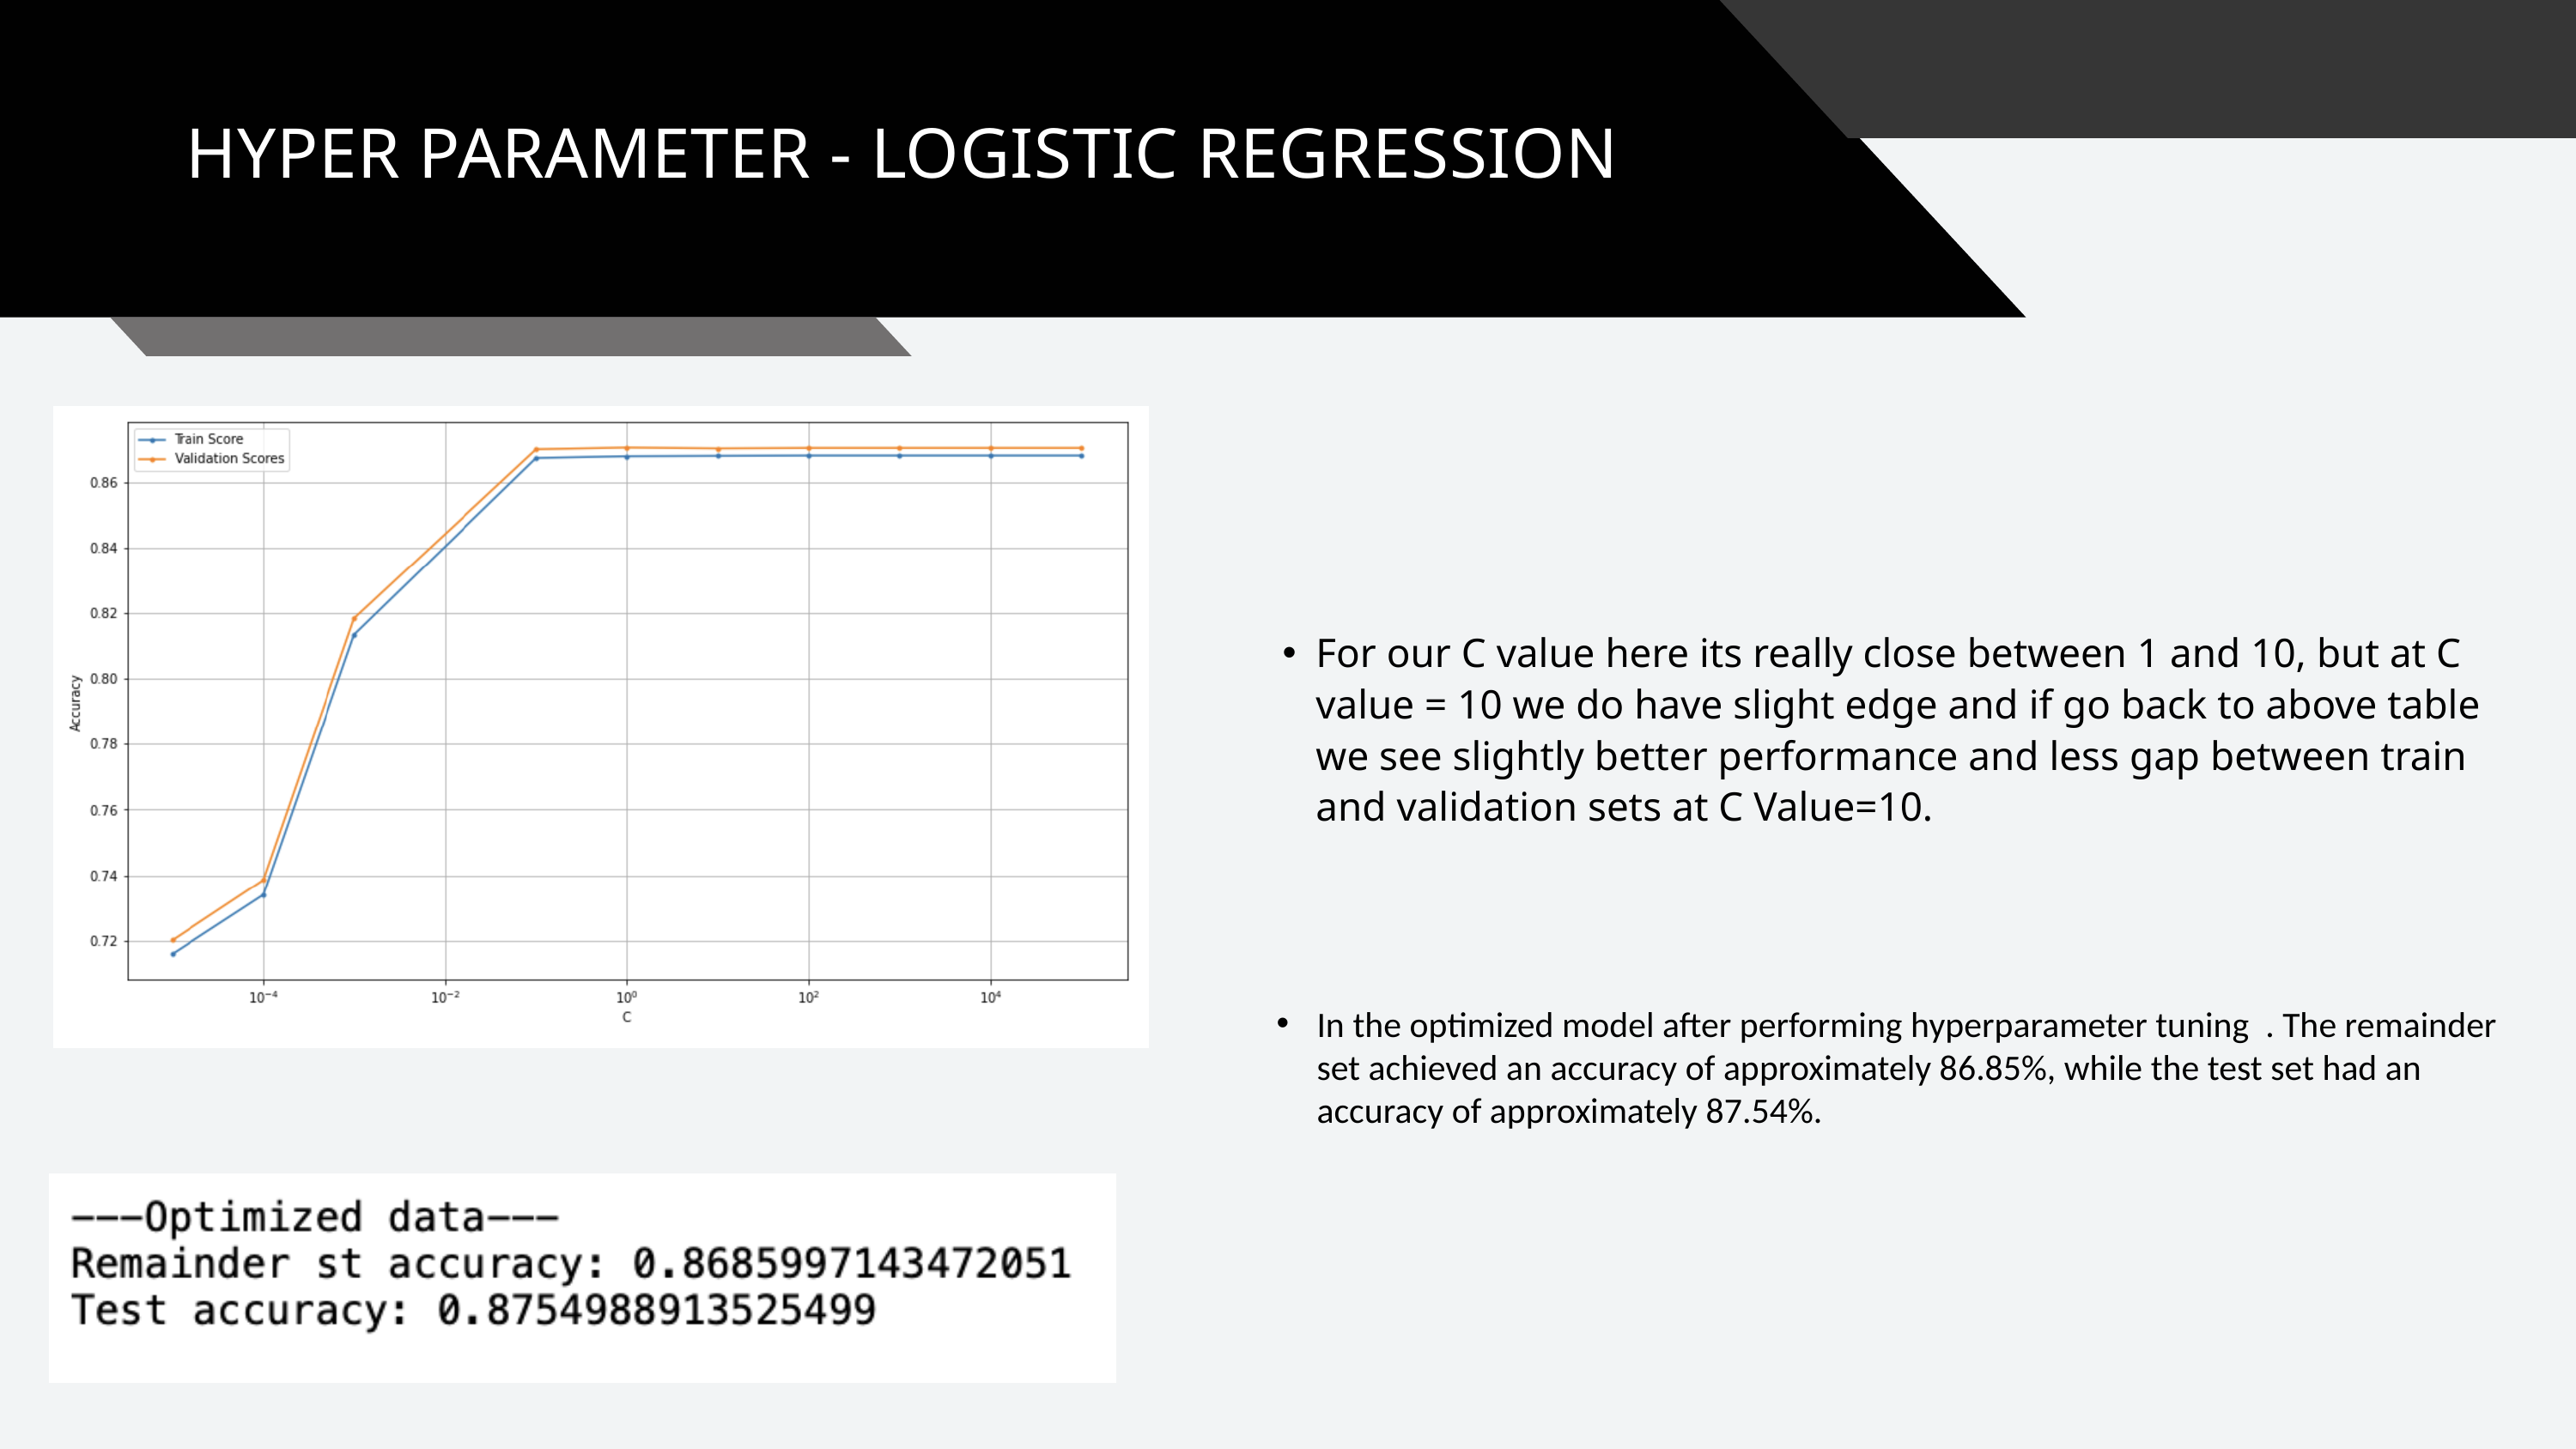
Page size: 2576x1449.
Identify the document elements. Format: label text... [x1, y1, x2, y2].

text_box For our C value here its really close between 1 and 10, but at C value = 10 we do have slight edge and if go back to above table we see slightly better performance and less gap between train and validation sets at C Value=10. [1249, 624, 2508, 829]
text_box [0, 0, 2026, 318]
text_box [1702, 0, 2576, 139]
picture [49, 1173, 1117, 1384]
text_box In the optimized model after performing hyperparameter tuning . The remainder set achieved an accuracy of approximately 86.85%, while the test set had an accuracy of approximately 87.54%. [1263, 995, 2523, 1137]
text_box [110, 317, 912, 357]
picture [53, 406, 1149, 1048]
